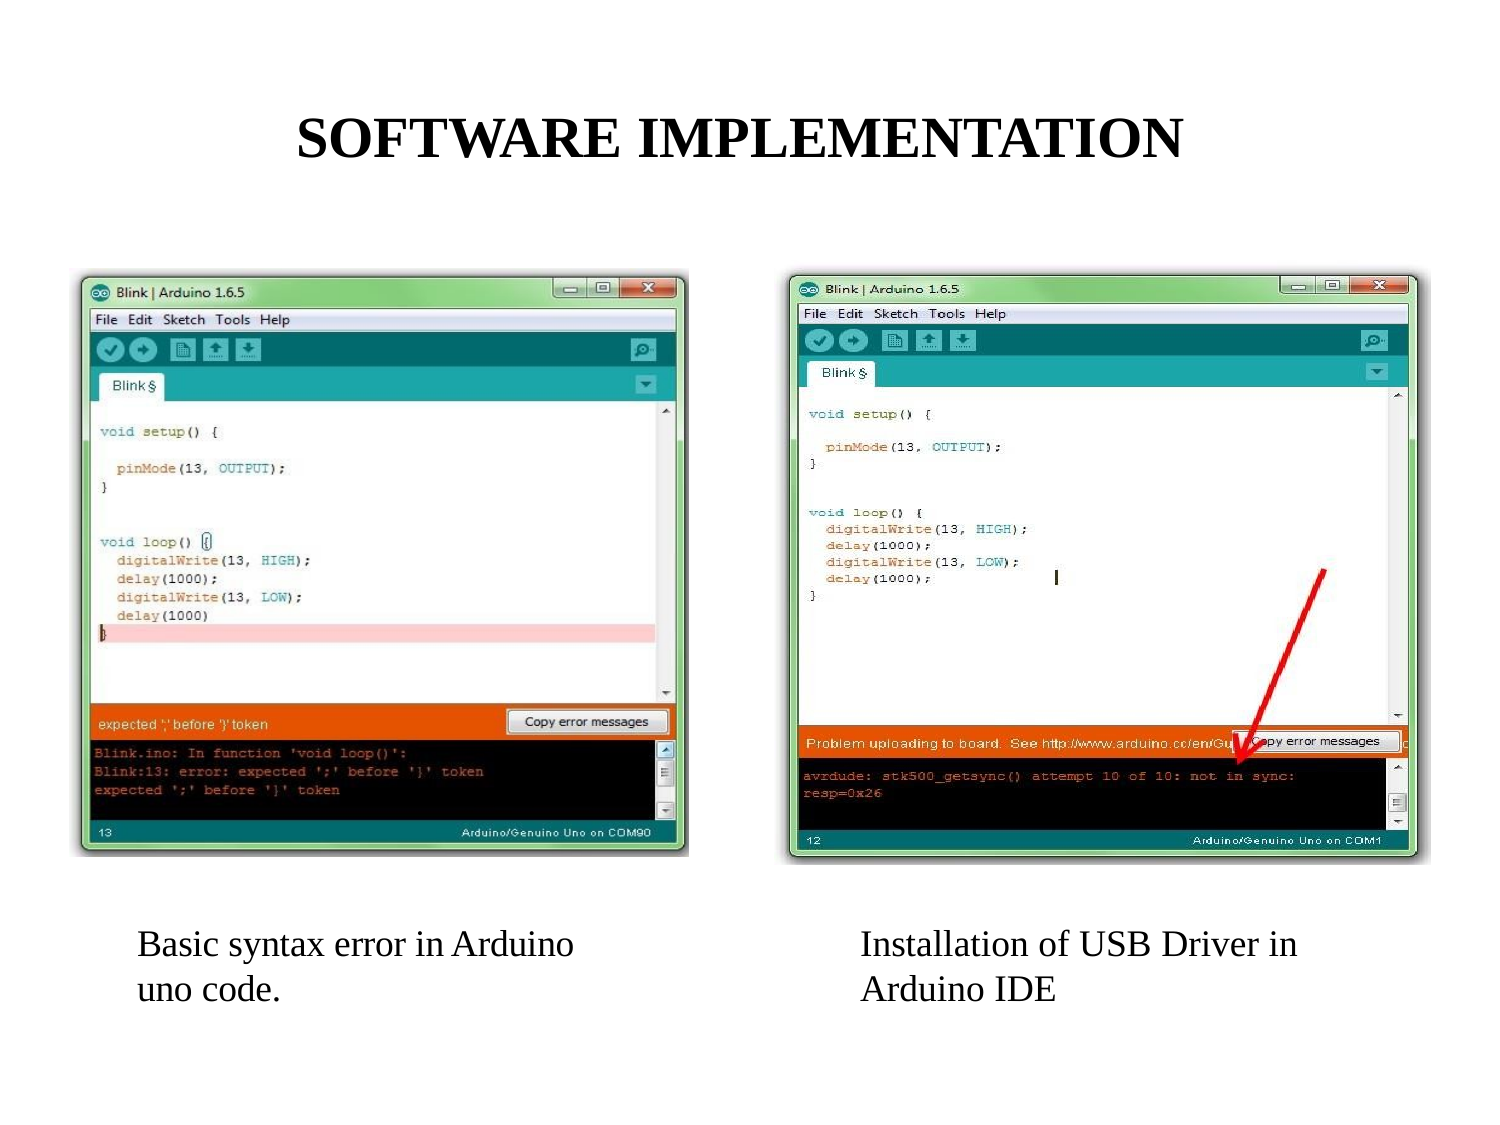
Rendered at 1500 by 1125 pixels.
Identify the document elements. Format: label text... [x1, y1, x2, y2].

title SOFTWARE IMPLEMENTATION [131, 17, 1350, 261]
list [69, 268, 690, 857]
picture [773, 259, 1431, 866]
text_box Basic syntax error in Arduino uno code. [122, 911, 637, 1016]
text_box Installation of USB Driver in Arduino IDE [845, 911, 1360, 1016]
